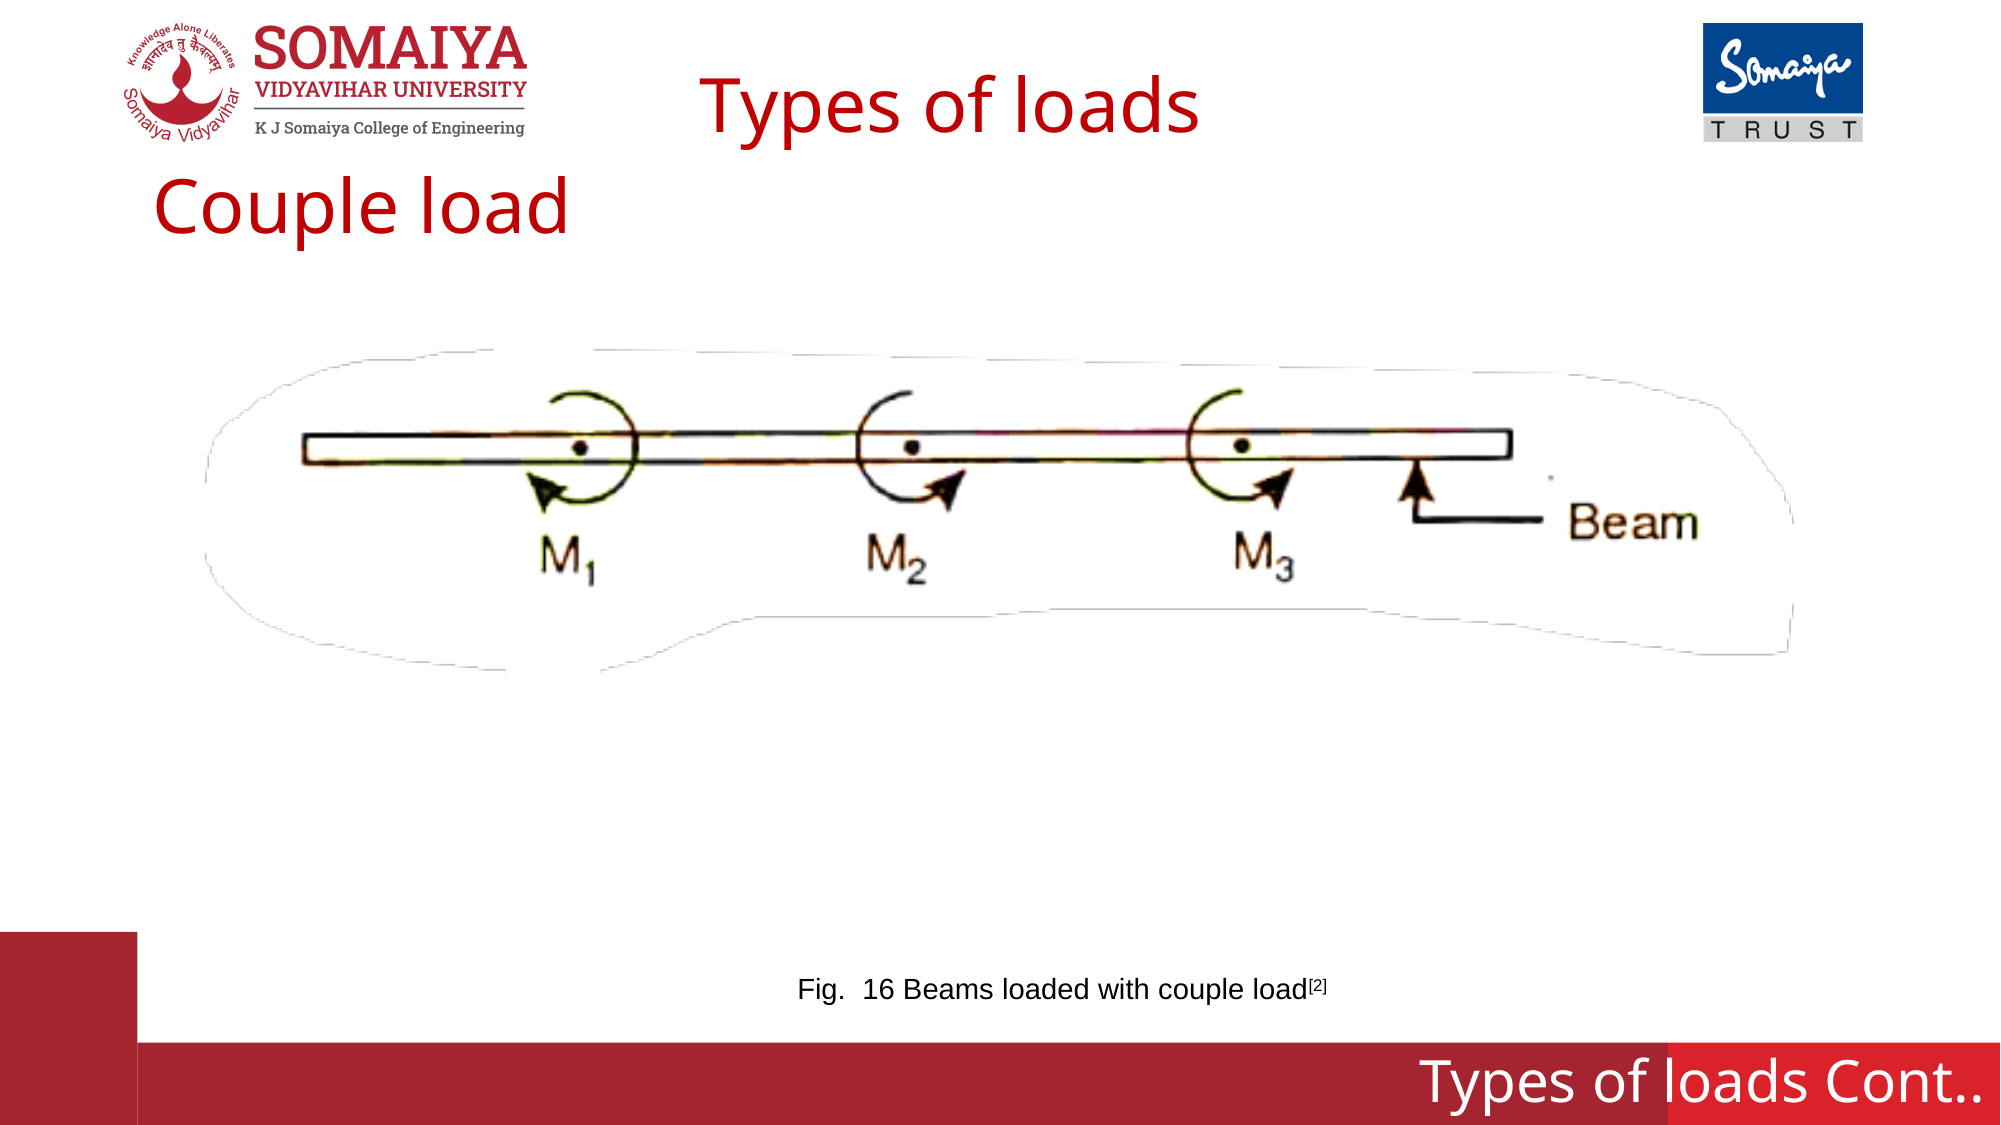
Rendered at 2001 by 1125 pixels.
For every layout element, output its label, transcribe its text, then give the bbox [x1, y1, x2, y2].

title Types of loads [98, 0, 1824, 218]
picture [204, 347, 1796, 674]
text_box Types of loads Cont.. [1231, 1042, 2000, 1125]
text_box Fig. 16 Beams loaded with couple load[2] [782, 963, 1488, 1013]
text_box Couple load [137, 142, 1863, 278]
picture [1824, 23, 1863, 142]
